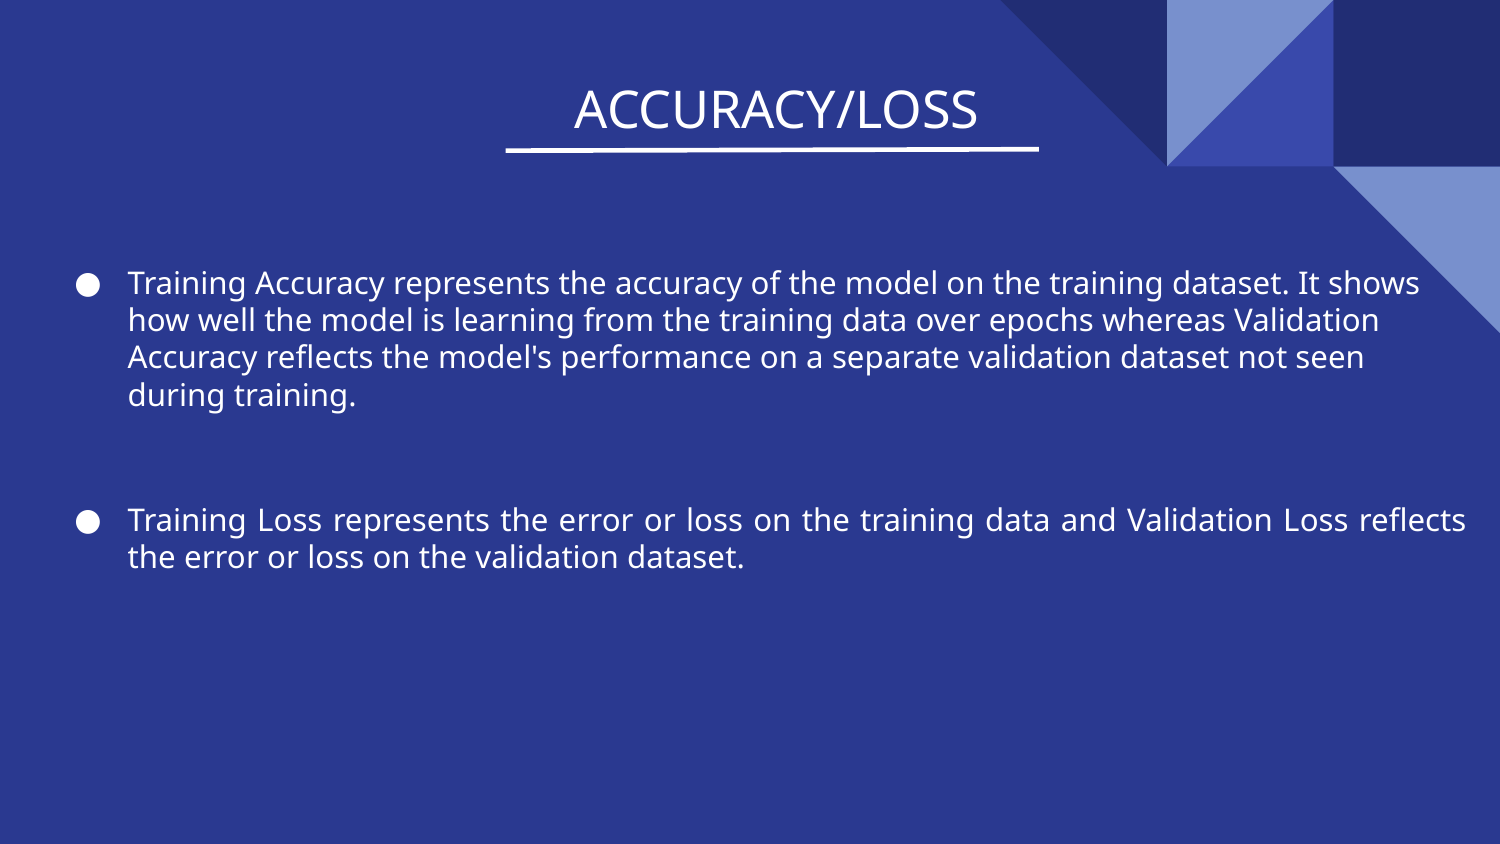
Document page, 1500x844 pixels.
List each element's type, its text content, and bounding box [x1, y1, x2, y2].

text_box Training Accuracy represents the accuracy of the model on the training dataset. It shows how well the model is learning from the training data over epochs whereas Validation Accuracy reflects the model's performance on a separate validation dataset not seen during training. Training Loss represents the error or loss on the training data and Validation Loss reflects the error or loss on the validation dataset. [37, 185, 1484, 805]
text_box ACCURACY/LOSS [373, 61, 1180, 154]
